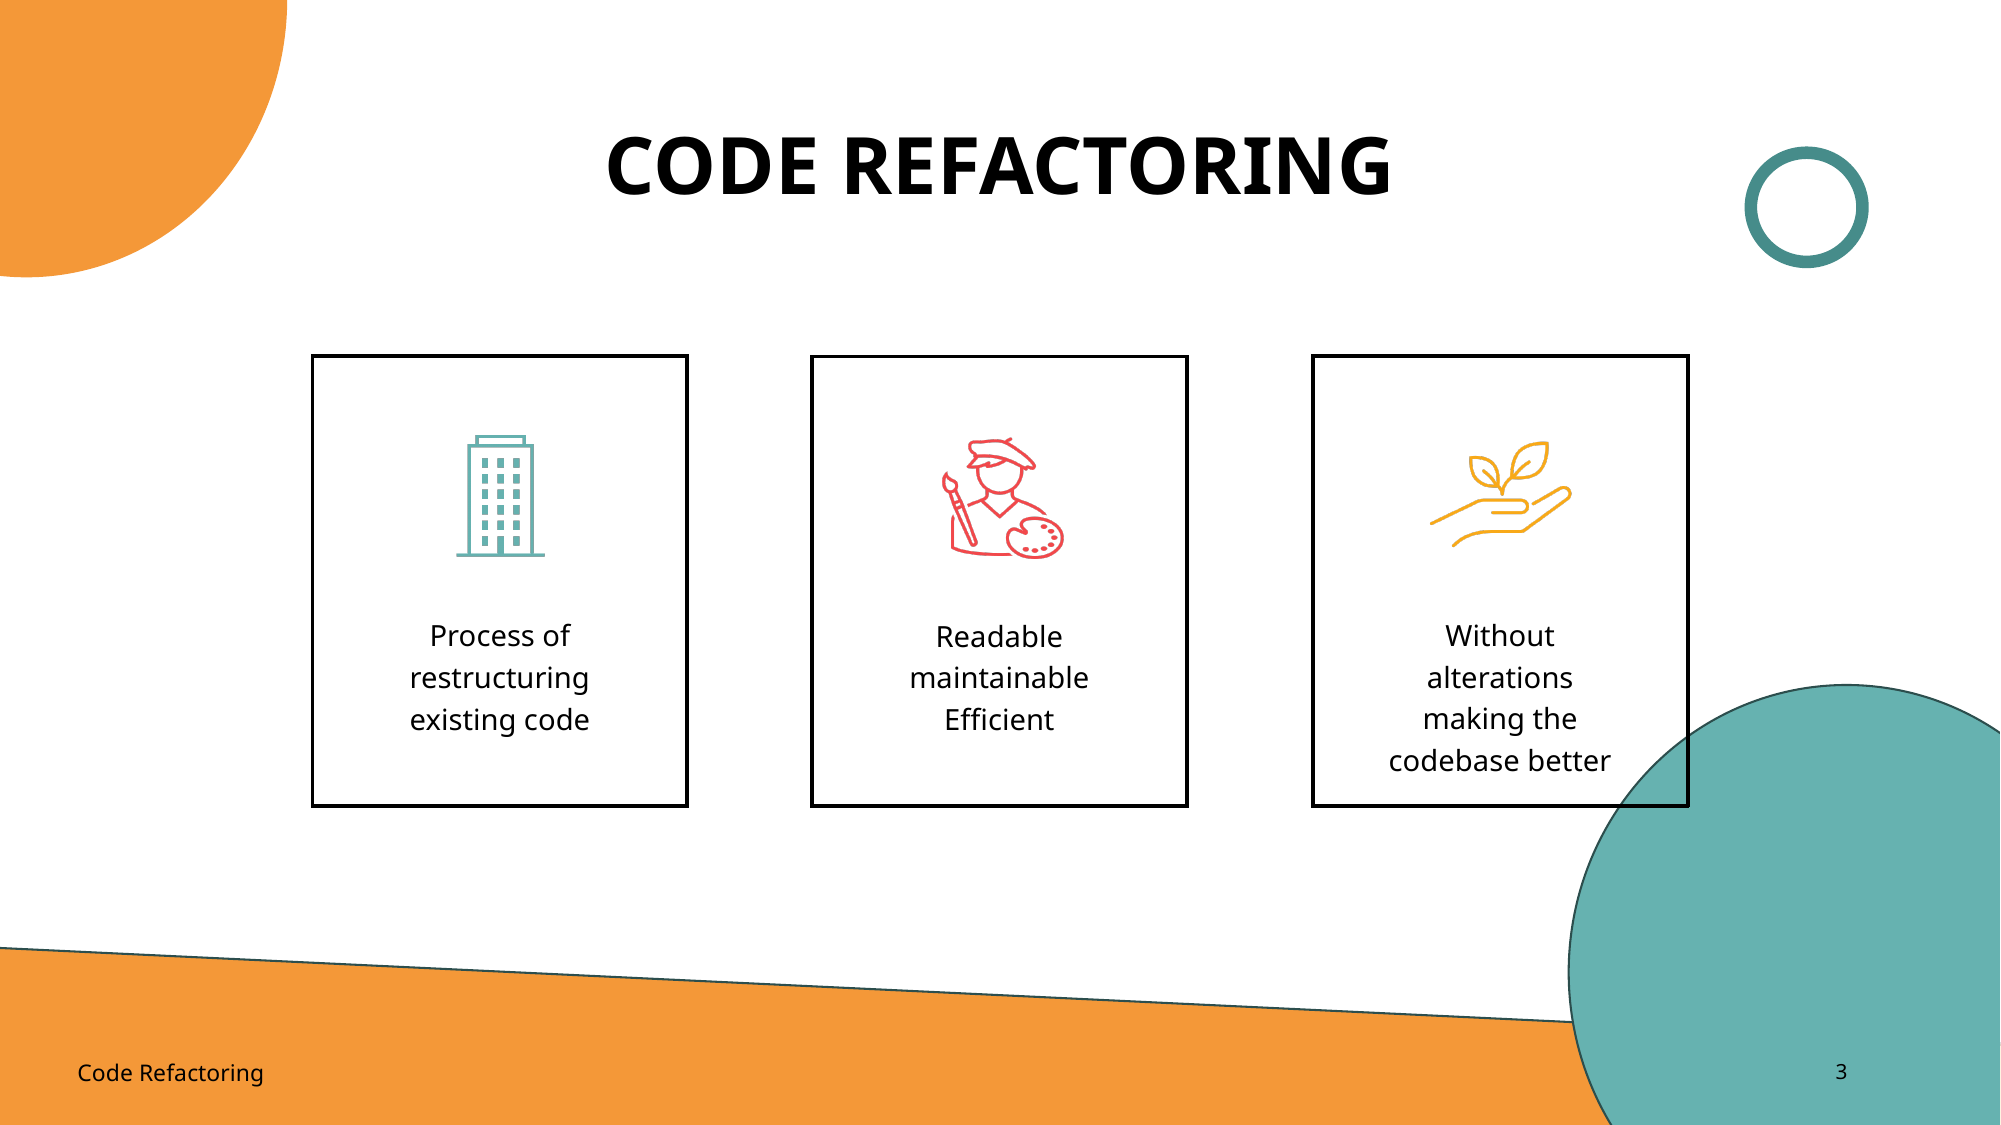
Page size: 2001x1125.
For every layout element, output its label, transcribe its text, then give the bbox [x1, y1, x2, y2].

footer Code Refactoring [62, 1042, 738, 1103]
text_box [311, 355, 688, 807]
text_box [1311, 355, 1688, 807]
title Code Refactoring [137, 59, 1863, 278]
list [425, 419, 576, 570]
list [924, 419, 1075, 570]
text_box [0, 946, 1609, 1125]
text_box [1749, 151, 1864, 263]
text_box [0, 0, 289, 279]
text_box [1567, 683, 2000, 1125]
text_box [811, 355, 1188, 807]
slide_number 3 [1412, 1042, 1863, 1103]
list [1425, 418, 1576, 569]
